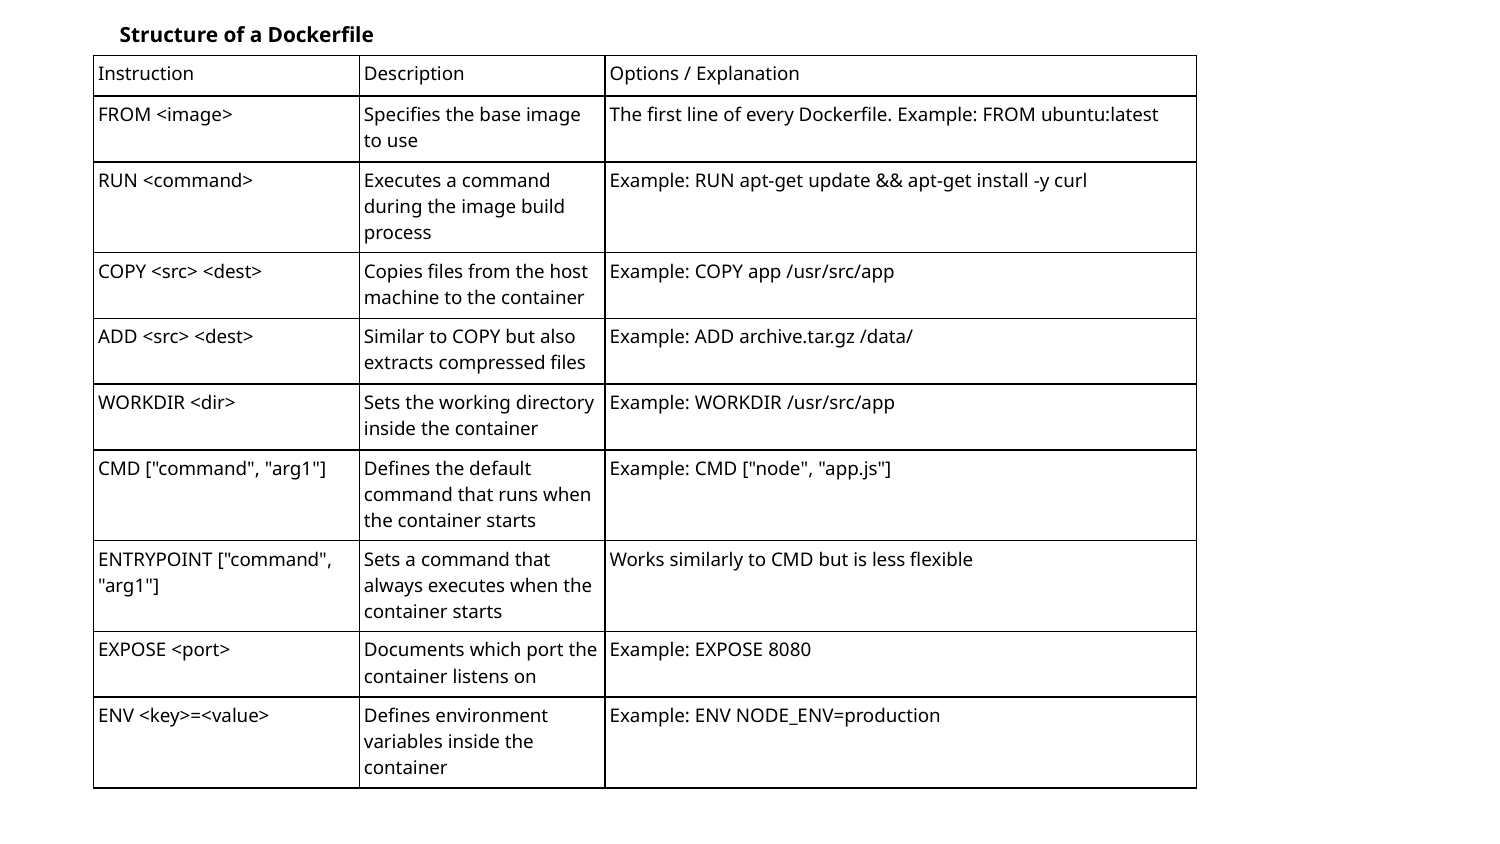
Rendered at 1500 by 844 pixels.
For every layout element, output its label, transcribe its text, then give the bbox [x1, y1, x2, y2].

table_cell Example: ENV NODE_ENV=production [606, 698, 1196, 787]
table_cell COPY <src> <dest> [94, 253, 359, 318]
table_cell Example: COPY app /usr/src/app [606, 253, 1196, 318]
text_box Structure of a Dockerfile [93, 17, 400, 47]
table_cell EXPOSE <port> [94, 632, 359, 696]
table_cell CMD ["command", "arg1"] [94, 451, 359, 540]
table_cell RUN <command> [94, 163, 359, 252]
table_cell Works similarly to CMD but is less flexible [606, 541, 1196, 631]
table_cell Copies files from the host machine to the container [360, 253, 604, 318]
table_header Description [360, 56, 604, 95]
table_cell FROM <image> [94, 97, 359, 161]
table_cell The first line of every Dockerfile. Example: FROM ubuntu:latest [606, 97, 1196, 161]
table_cell Sets the working directory inside the container [360, 385, 604, 449]
table_cell WORKDIR <dir> [94, 385, 359, 449]
table_cell Example: EXPOSE 8080 [606, 632, 1196, 696]
table_cell Example: RUN apt-get update && apt-get install -y curl [606, 163, 1196, 252]
table_cell Executes a command during the image build process [360, 163, 604, 252]
table_cell Defines environment variables inside the container [360, 698, 604, 787]
table_cell Sets a command that always executes when the container starts [360, 541, 604, 631]
table_cell Specifies the base image to use [360, 97, 604, 161]
table_cell Defines the default command that runs when the container starts [360, 451, 604, 540]
table_cell Example: CMD ["node", "app.js"] [606, 451, 1196, 540]
table_cell Example: WORKDIR /usr/src/app [606, 385, 1196, 449]
table_cell Similar to COPY but also extracts compressed files [360, 319, 604, 383]
table_header Instruction [94, 56, 359, 95]
table_header Options / Explanation [606, 56, 1196, 95]
table_cell ADD <src> <dest> [94, 319, 359, 383]
table_cell Documents which port the container listens on [360, 632, 604, 696]
table_cell ENV <key>=<value> [94, 698, 359, 787]
table_cell Example: ADD archive.tar.gz /data/ [606, 319, 1196, 383]
table_cell ENTRYPOINT ["command", "arg1"] [94, 541, 359, 631]
